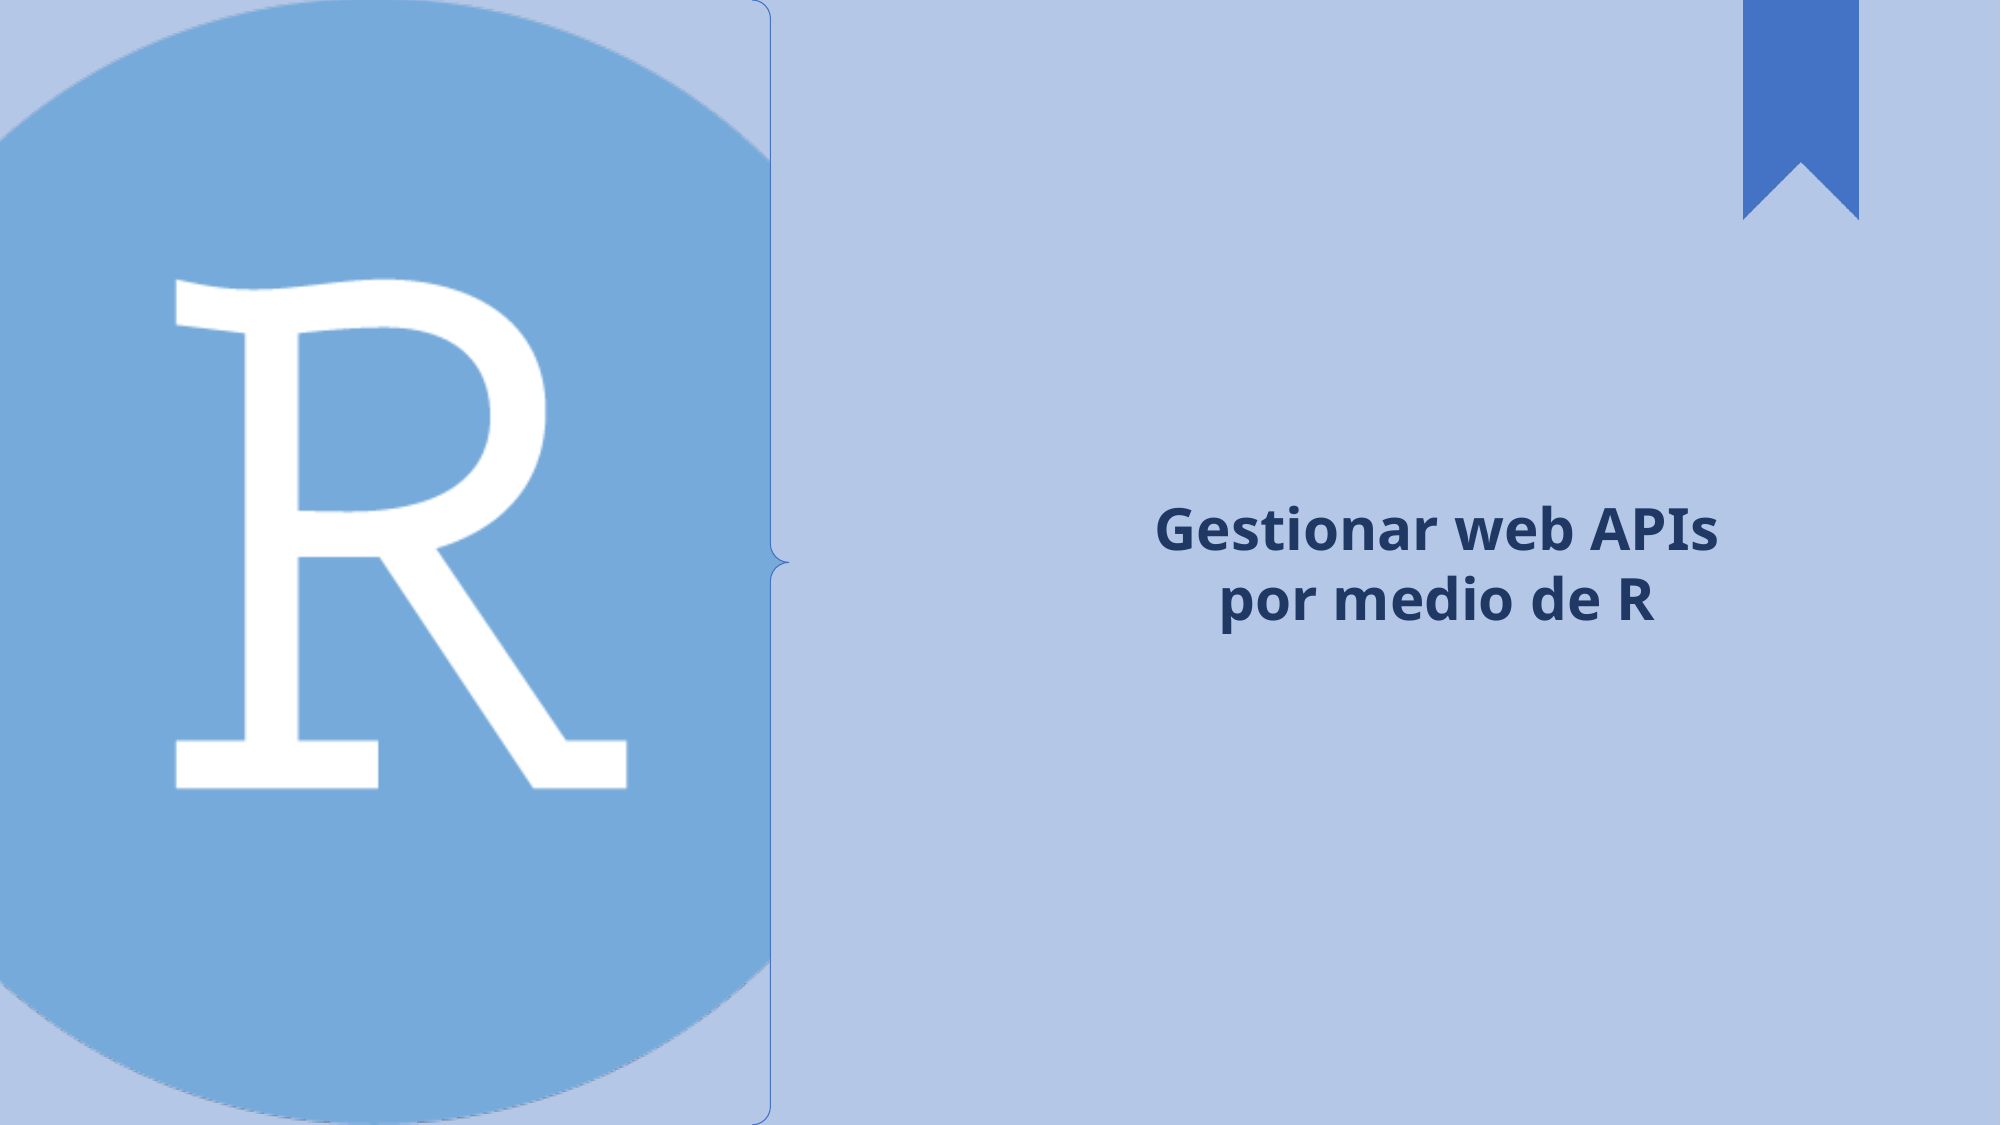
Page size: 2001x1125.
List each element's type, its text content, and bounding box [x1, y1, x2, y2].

picture [0, 0, 790, 1125]
title Gestionar web APIs por medio de R [999, 391, 1875, 734]
picture [1661, 0, 1940, 243]
